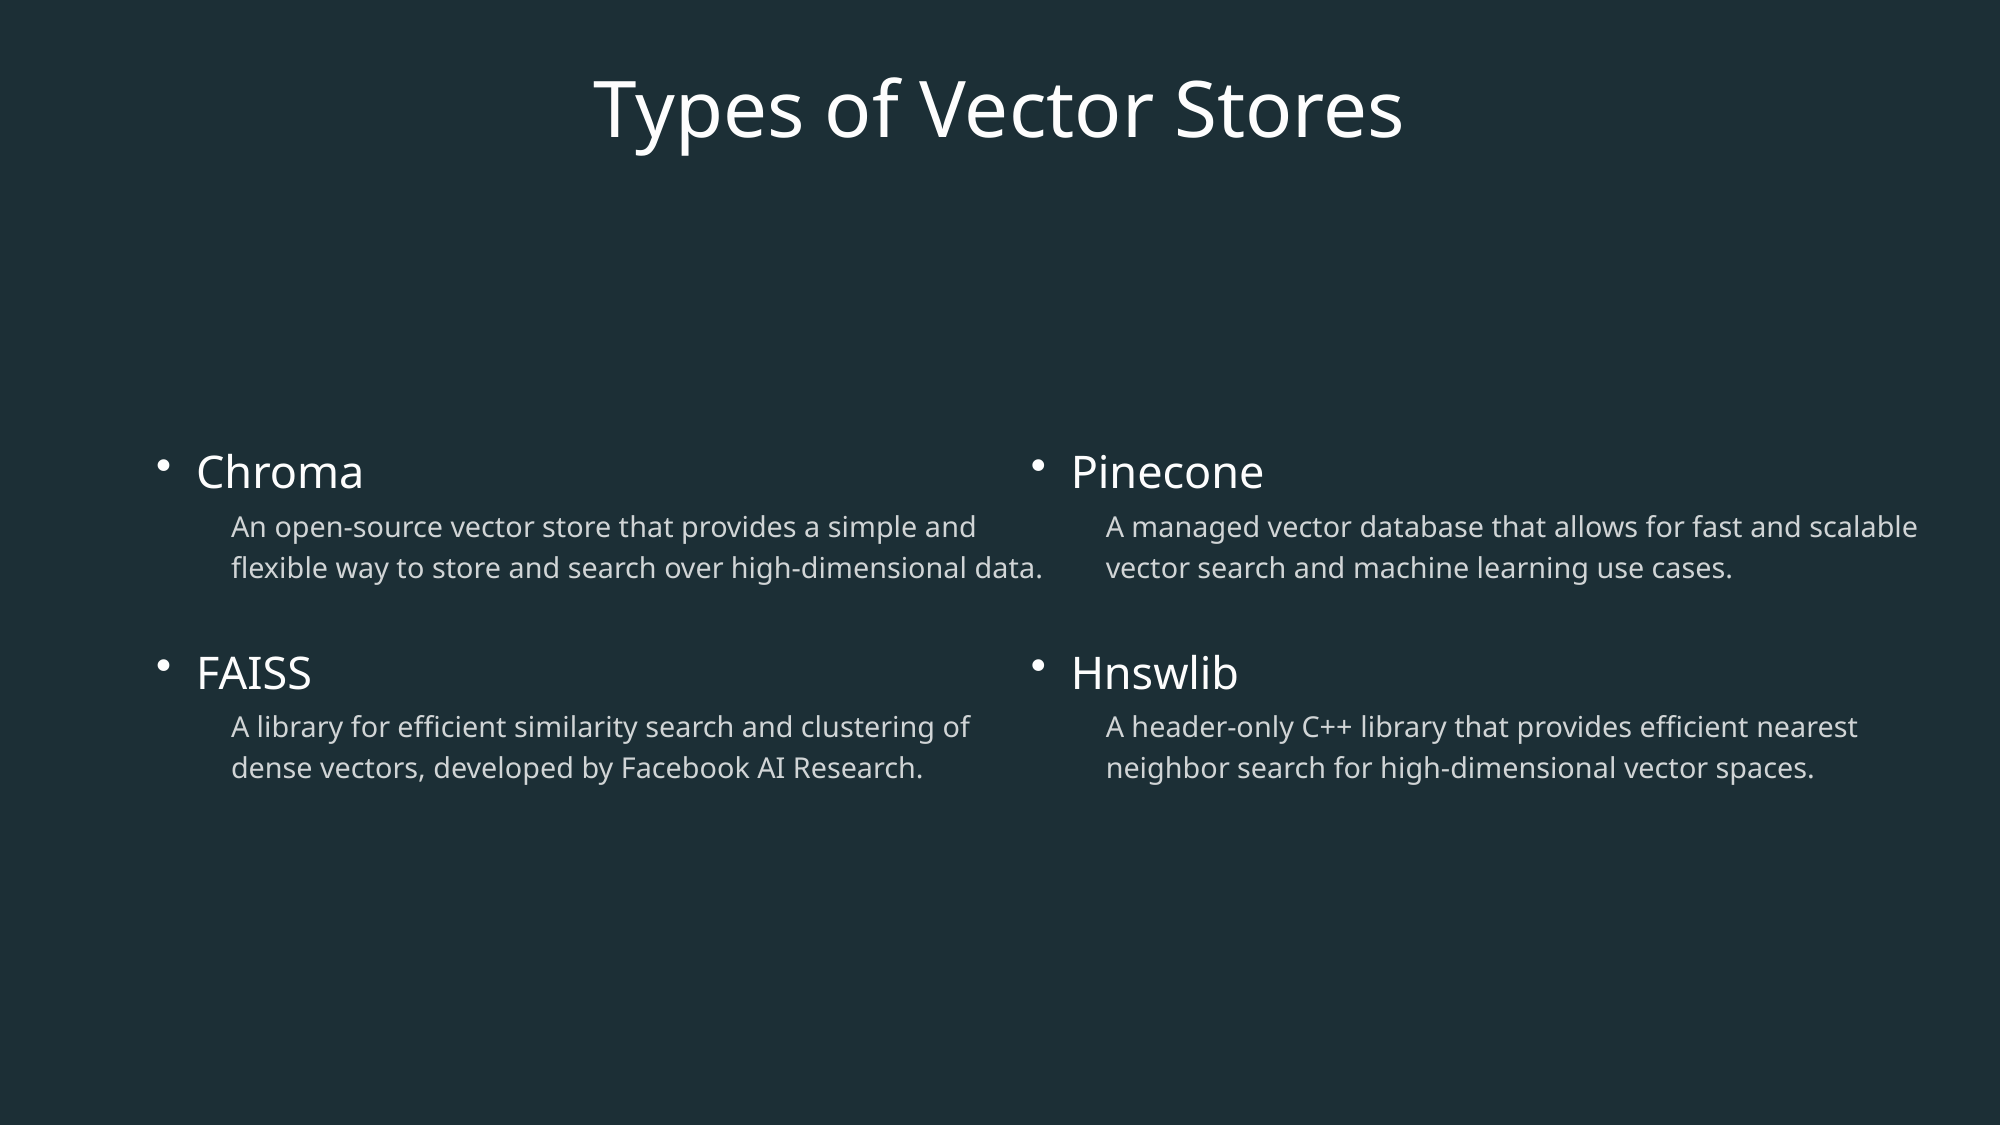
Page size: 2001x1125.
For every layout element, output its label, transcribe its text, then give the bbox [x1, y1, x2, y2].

text_box Pinecone A managed vector database that allows for fast and scalable vector search and machine learning use cases. Hnswlib A header-only C++ library that provides efficient nearest neighbor search for high-dimensional vector spaces. [1030, 434, 1925, 866]
text_box Types of Vector Stores [0, 61, 2000, 154]
text_box Chroma An open-source vector store that provides a simple and flexible way to store and search over high-dimensional data. FAISS A library for efficient similarity search and clustering of dense vectors, developed by Facebook AI Research. [156, 434, 1030, 866]
